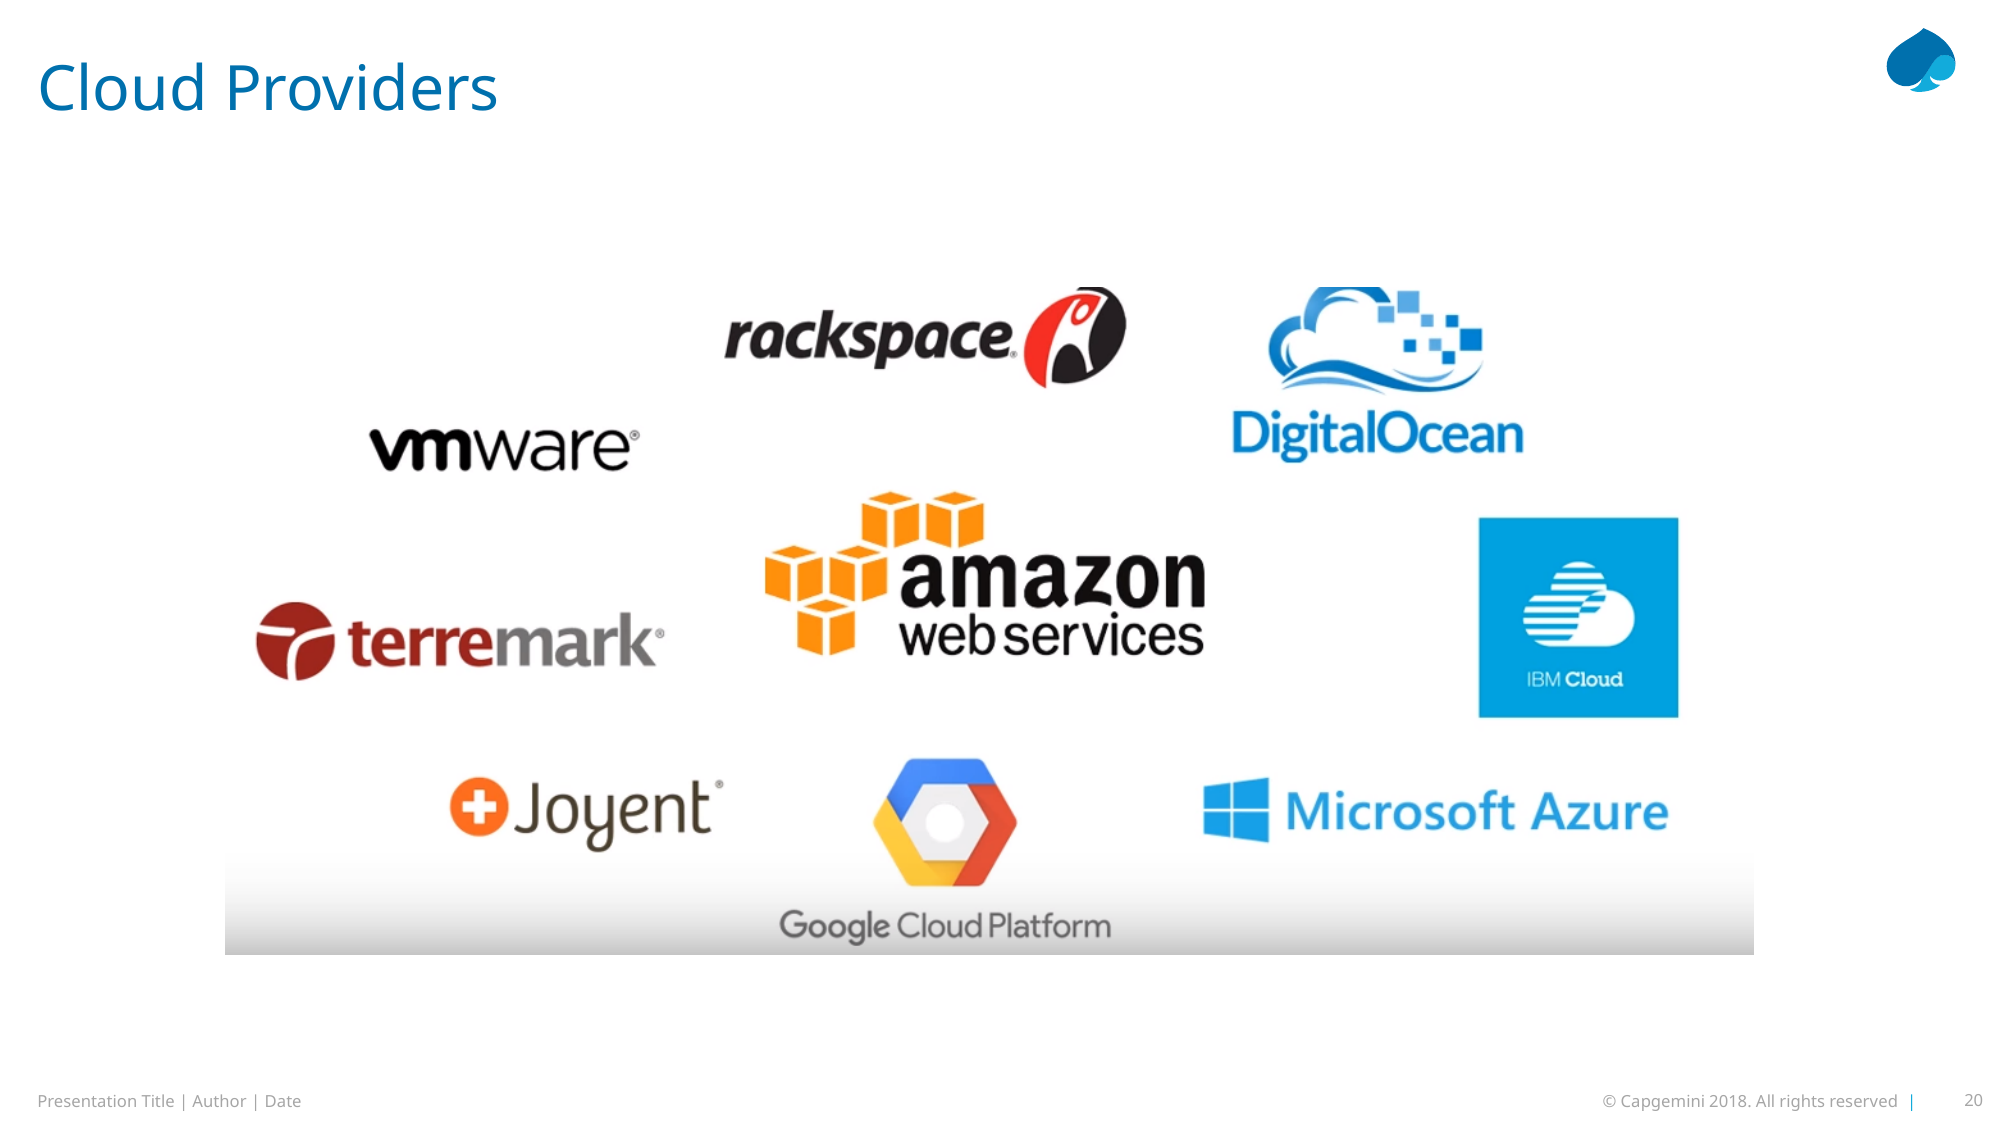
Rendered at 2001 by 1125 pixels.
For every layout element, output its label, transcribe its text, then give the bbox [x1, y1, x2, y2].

title Cloud Providers [37, 0, 1863, 182]
picture [224, 287, 1754, 955]
